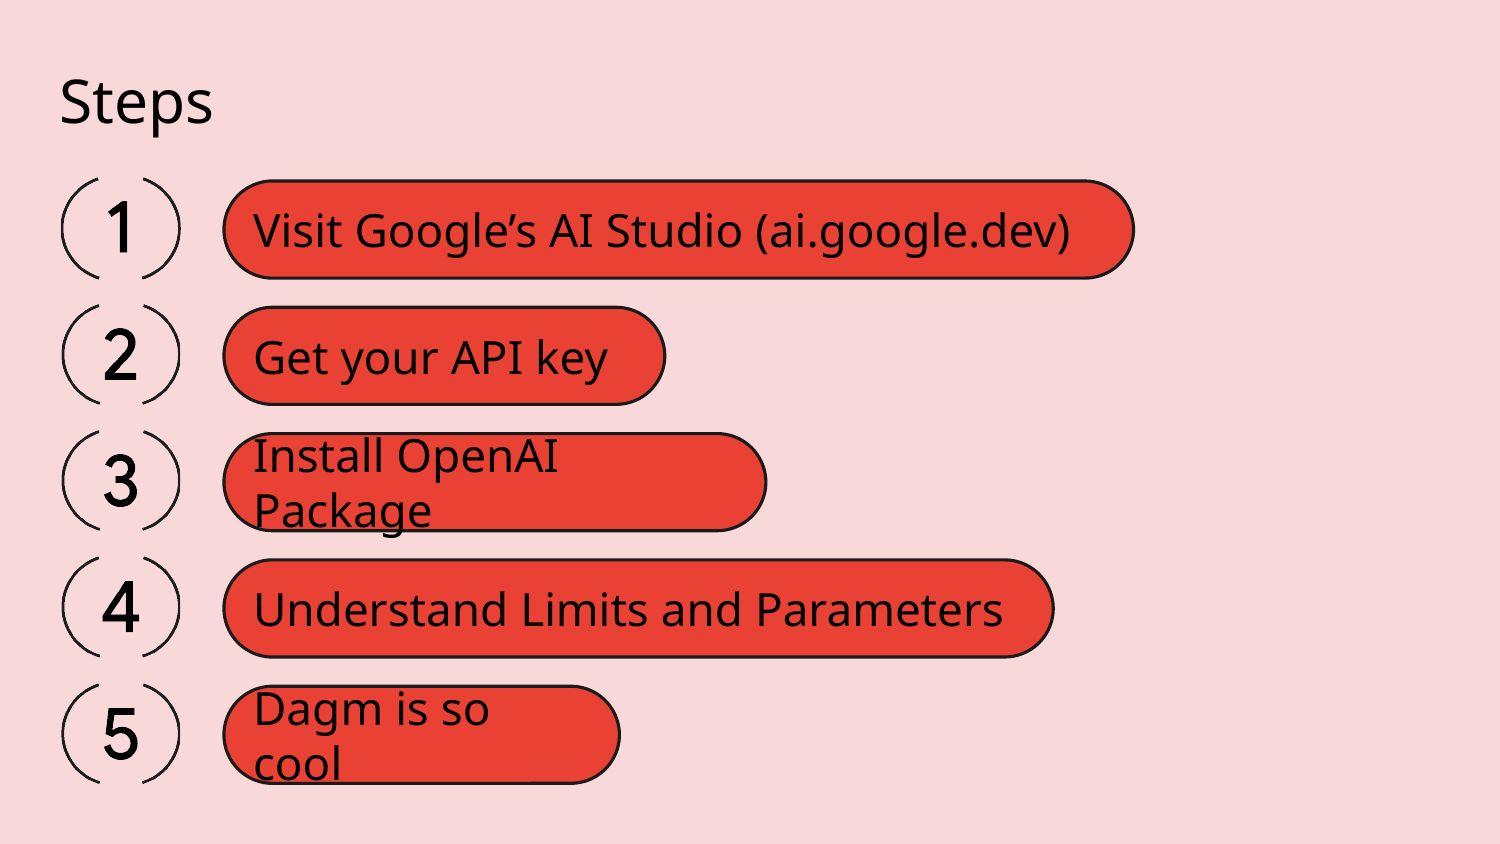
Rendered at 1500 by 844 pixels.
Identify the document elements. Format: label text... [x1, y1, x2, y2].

text_box Dagm is so cool [223, 686, 620, 784]
text_box Visit Google’s AI Studio (ai.google.dev) [223, 180, 1134, 279]
picture [60, 177, 182, 282]
picture [61, 430, 181, 534]
picture [61, 303, 181, 408]
text_box Get your API key [223, 307, 665, 405]
text_box Understand Limits and Parameters [223, 559, 1054, 658]
text_box Install OpenAI Package [223, 433, 766, 531]
title Steps [44, 47, 852, 172]
picture [61, 556, 181, 661]
picture [61, 682, 181, 787]
